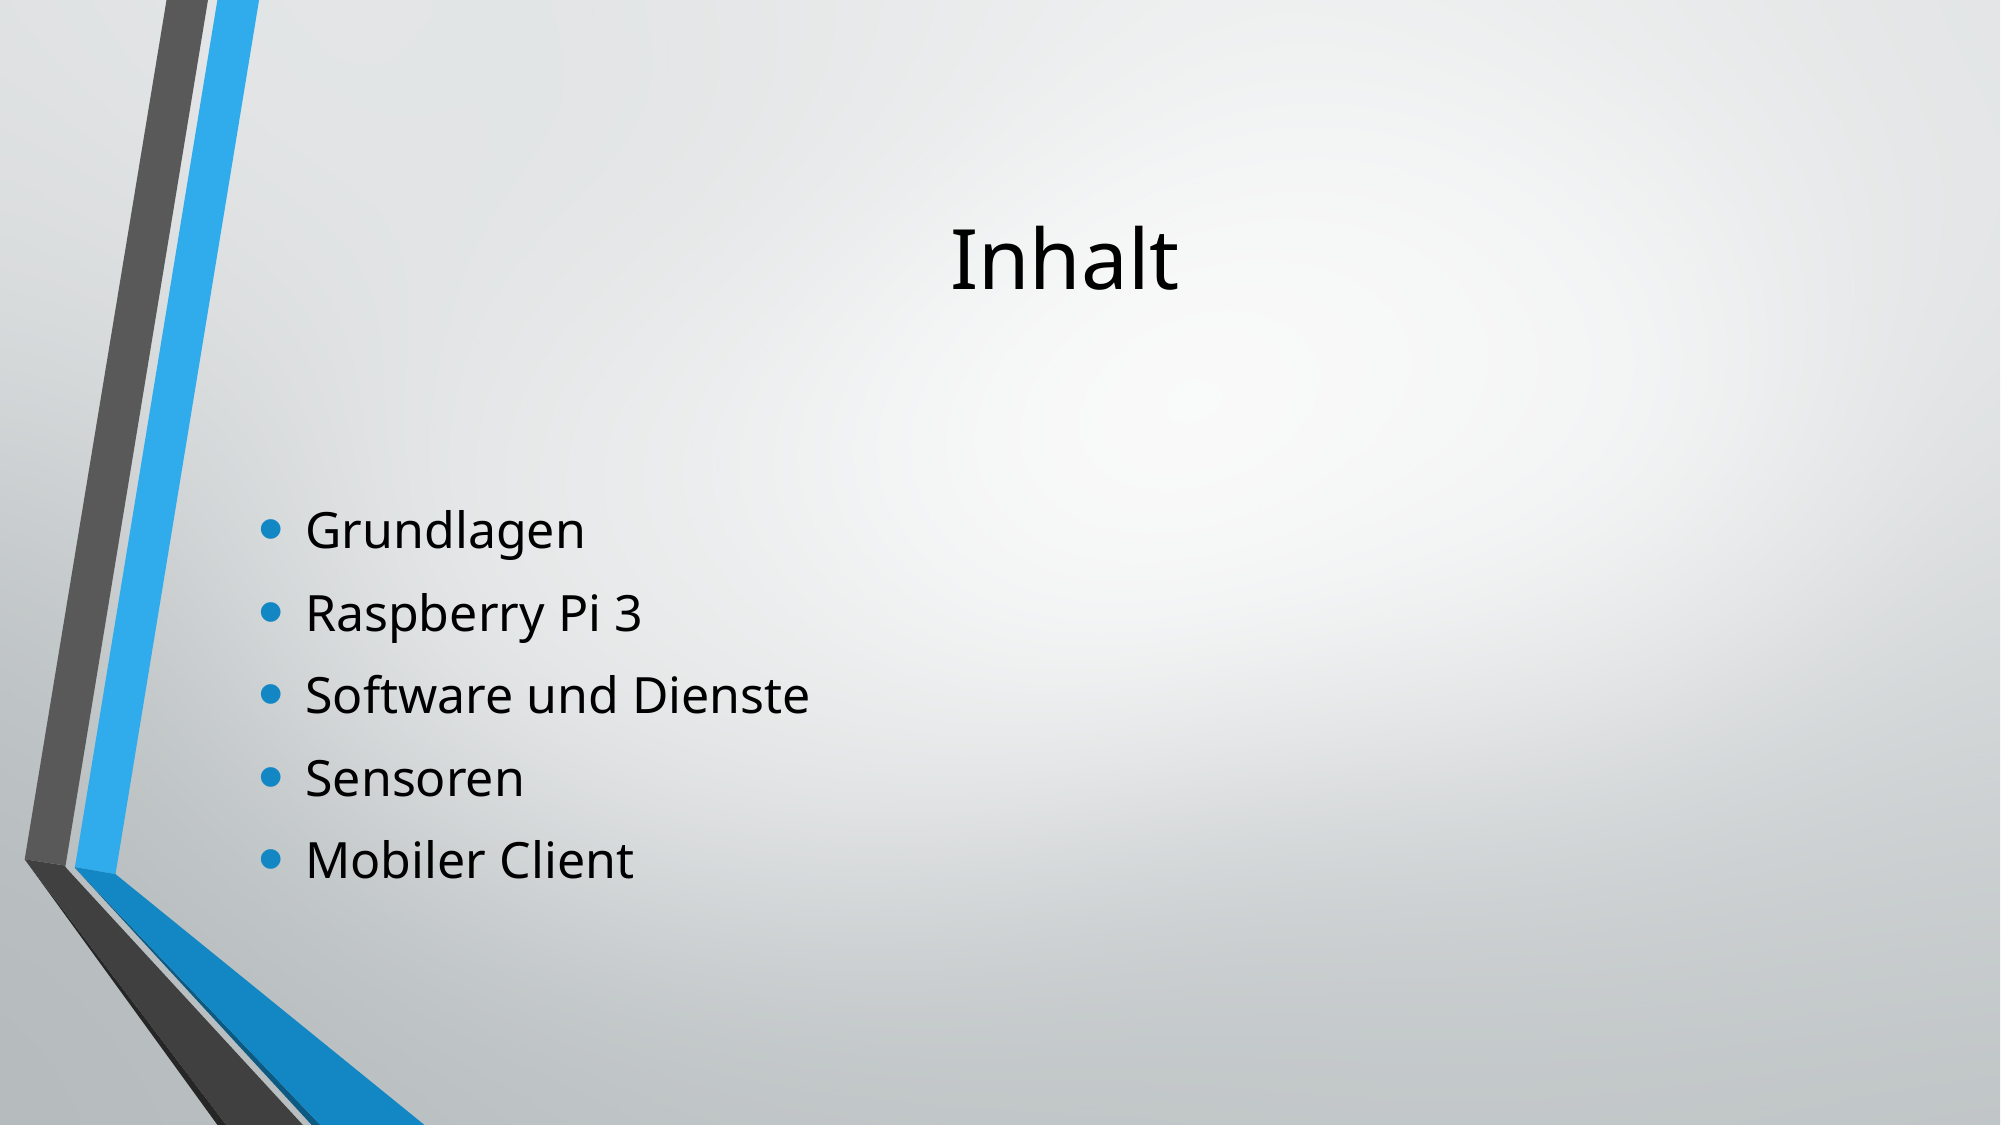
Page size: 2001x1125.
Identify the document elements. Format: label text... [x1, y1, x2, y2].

list Grundlagen Raspberry Pi 3 Software und Dienste Sensoren Mobiler Client [243, 437, 1887, 950]
title Inhalt [243, 112, 1887, 400]
